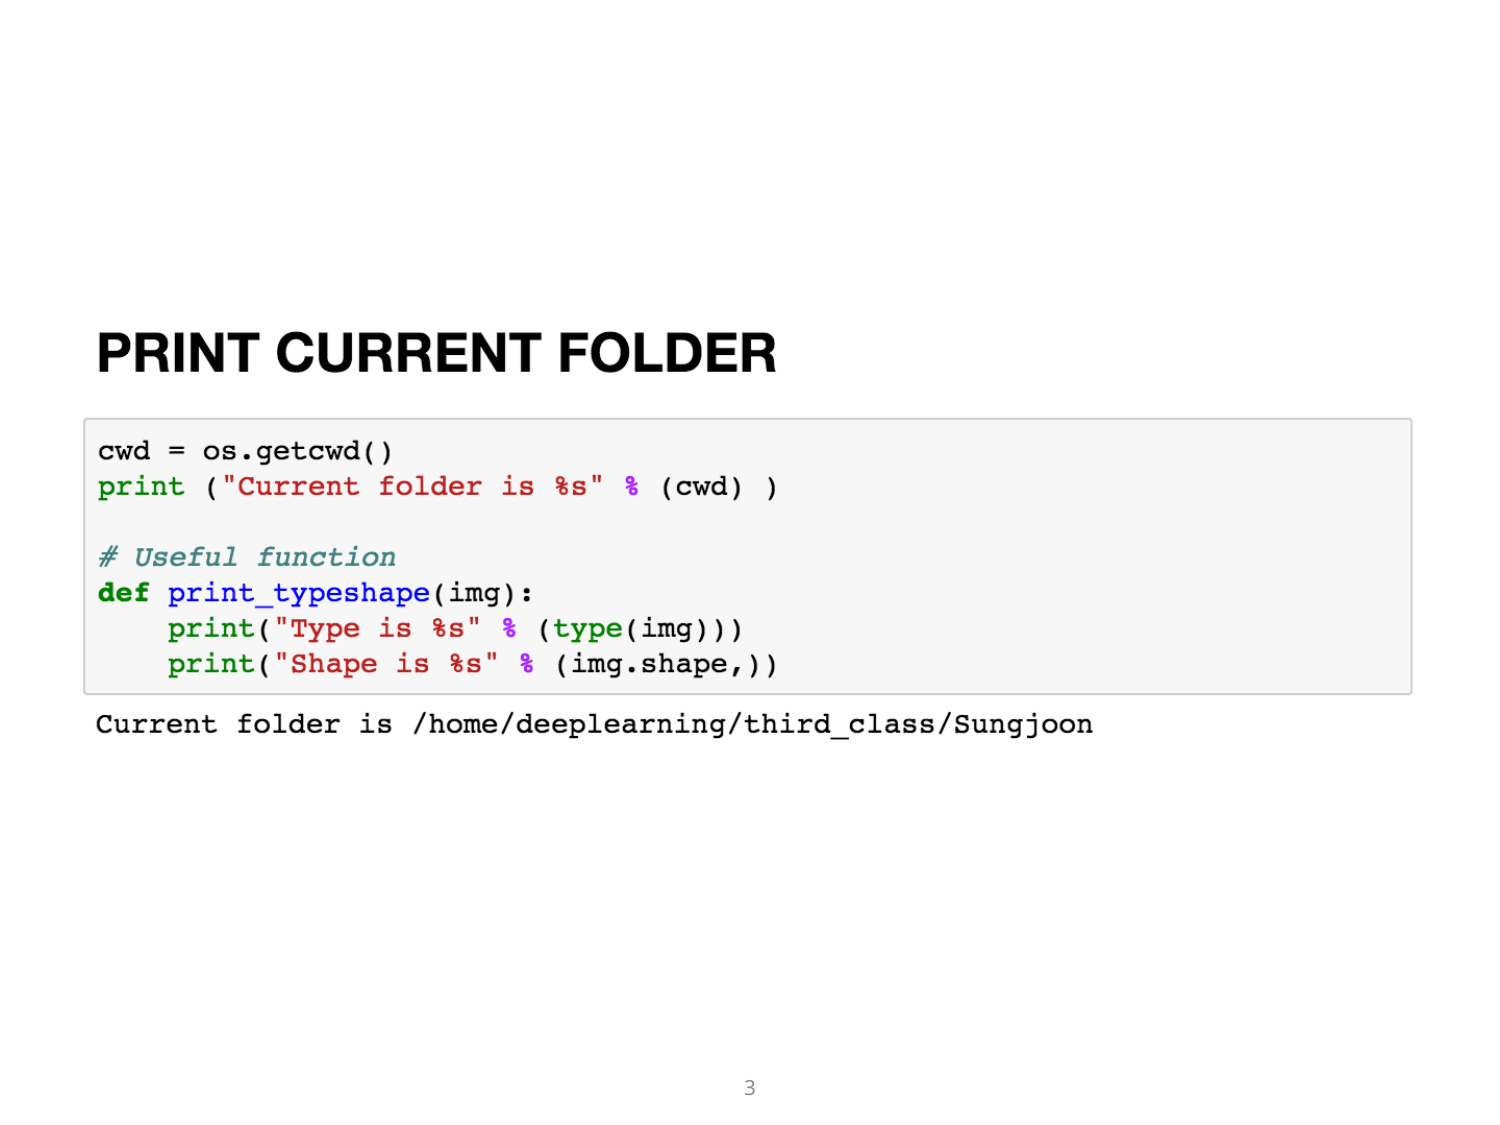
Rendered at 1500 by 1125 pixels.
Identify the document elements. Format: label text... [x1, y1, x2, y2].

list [76, 304, 1424, 762]
slide_number 3 [575, 1058, 925, 1119]
